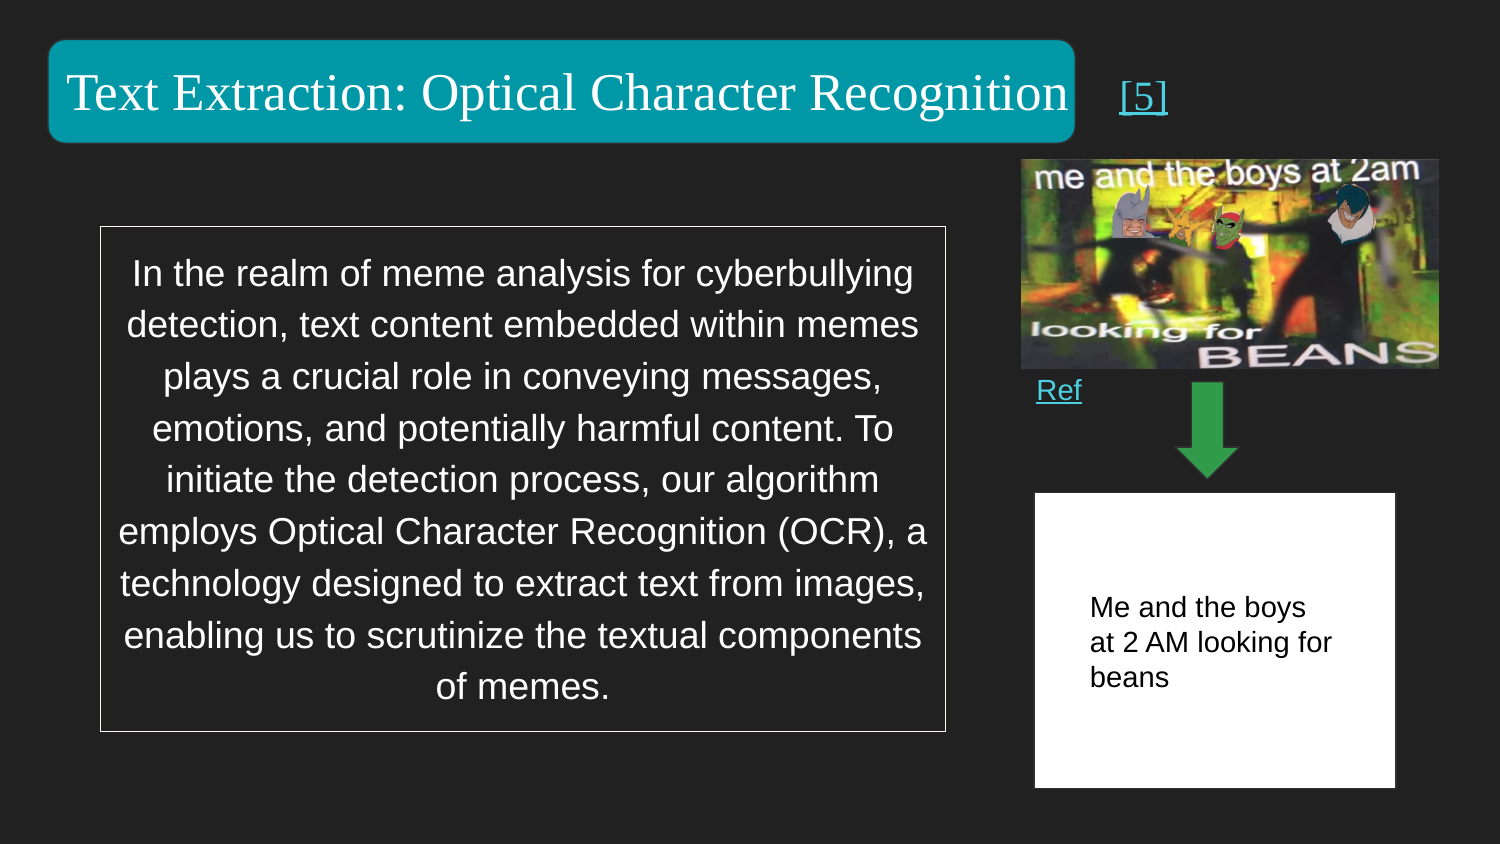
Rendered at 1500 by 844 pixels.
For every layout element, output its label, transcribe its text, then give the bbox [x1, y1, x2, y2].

title Text Extraction: Optical Character Recognition [5] [51, 41, 1449, 136]
text_box Me and the boys at 2 AM looking for beans [1075, 573, 1355, 768]
text_box [1174, 422, 1240, 480]
text_box [47, 46, 1072, 144]
list In the realm of meme analysis for cyberbullying detection, text content embedded within memes plays a crucial role in conveying messages, emotions, and potentially harmful content. To initiate the detection process, our algorithm employs Optical Character Recognition (OCR), a technology designed to extract text from images, enabling us to scrutinize the textual components of memes. [100, 226, 946, 732]
text_box Ref [1021, 370, 1251, 422]
text_box [1033, 492, 1396, 789]
picture [1021, 159, 1439, 370]
